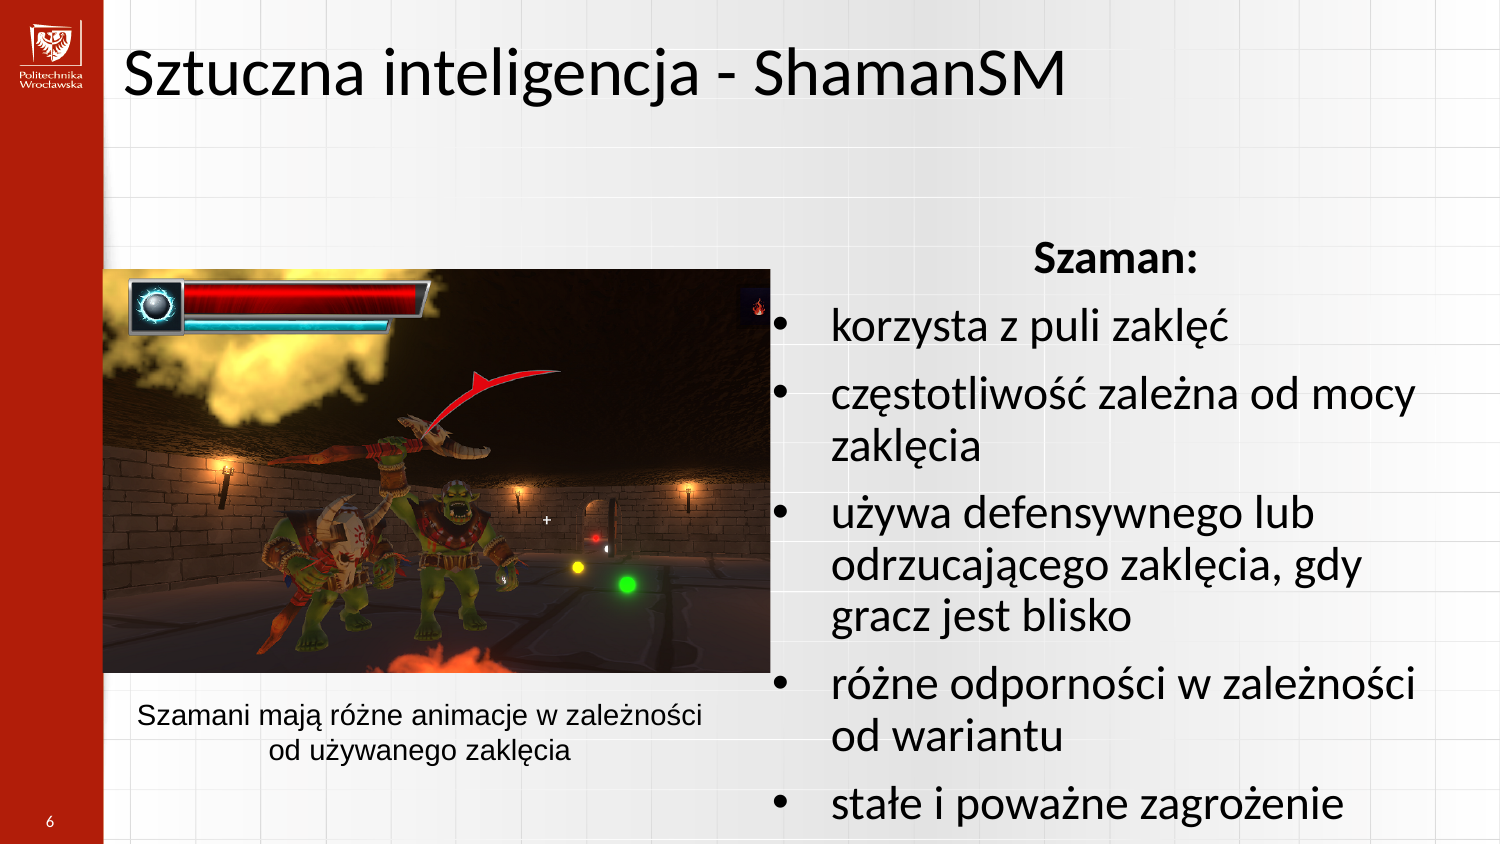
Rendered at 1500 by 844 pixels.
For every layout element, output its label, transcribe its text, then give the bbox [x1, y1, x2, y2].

picture [0, 0, 1500, 844]
list Szaman: korzysta z puli zaklęć częstotliwość zależna od mocy zaklęcia używa defensywnego lub odrzucającego zaklęcia, gdy gracz jest blisko różne odporności w zależności od wariantu stałe i poważne zagrożenie [749, 226, 1483, 839]
list Sztuczna inteligencja - ShamanSM [123, 14, 1480, 121]
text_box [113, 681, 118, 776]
